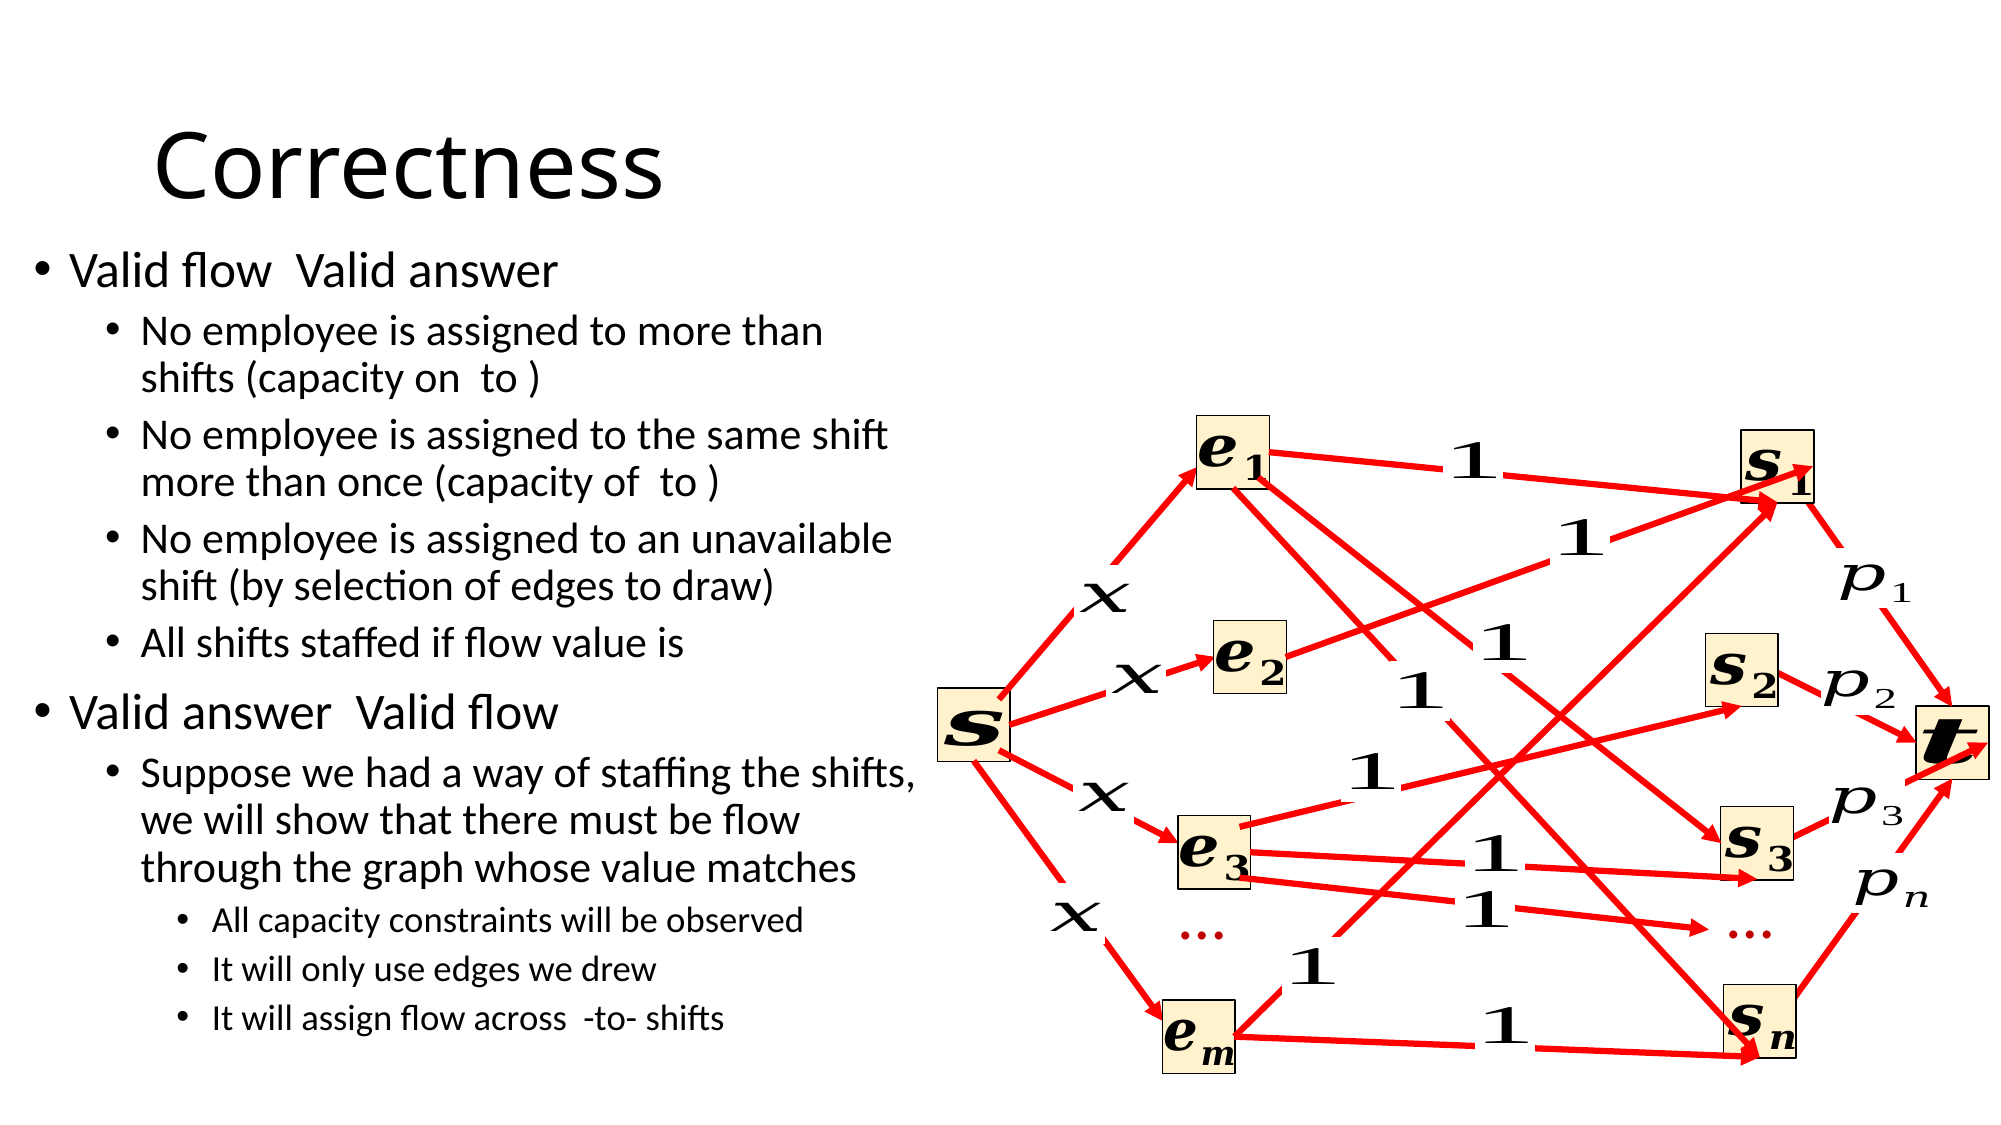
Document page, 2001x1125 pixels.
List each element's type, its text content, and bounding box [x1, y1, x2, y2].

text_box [1234, 1021, 1725, 1037]
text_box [973, 760, 1164, 1022]
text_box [1285, 491, 1753, 502]
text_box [998, 466, 1198, 700]
text_box … [1778, 864, 1787, 960]
title Correctness [137, 59, 1863, 278]
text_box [1268, 452, 1742, 467]
text_box … [1164, 865, 1233, 961]
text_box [1233, 487, 1725, 1022]
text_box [1009, 657, 1216, 725]
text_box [998, 750, 1179, 844]
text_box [1795, 484, 1953, 707]
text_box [1258, 477, 1732, 491]
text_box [1778, 672, 1928, 718]
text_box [1234, 502, 1778, 1037]
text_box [1791, 768, 1928, 778]
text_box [1787, 778, 1953, 1008]
